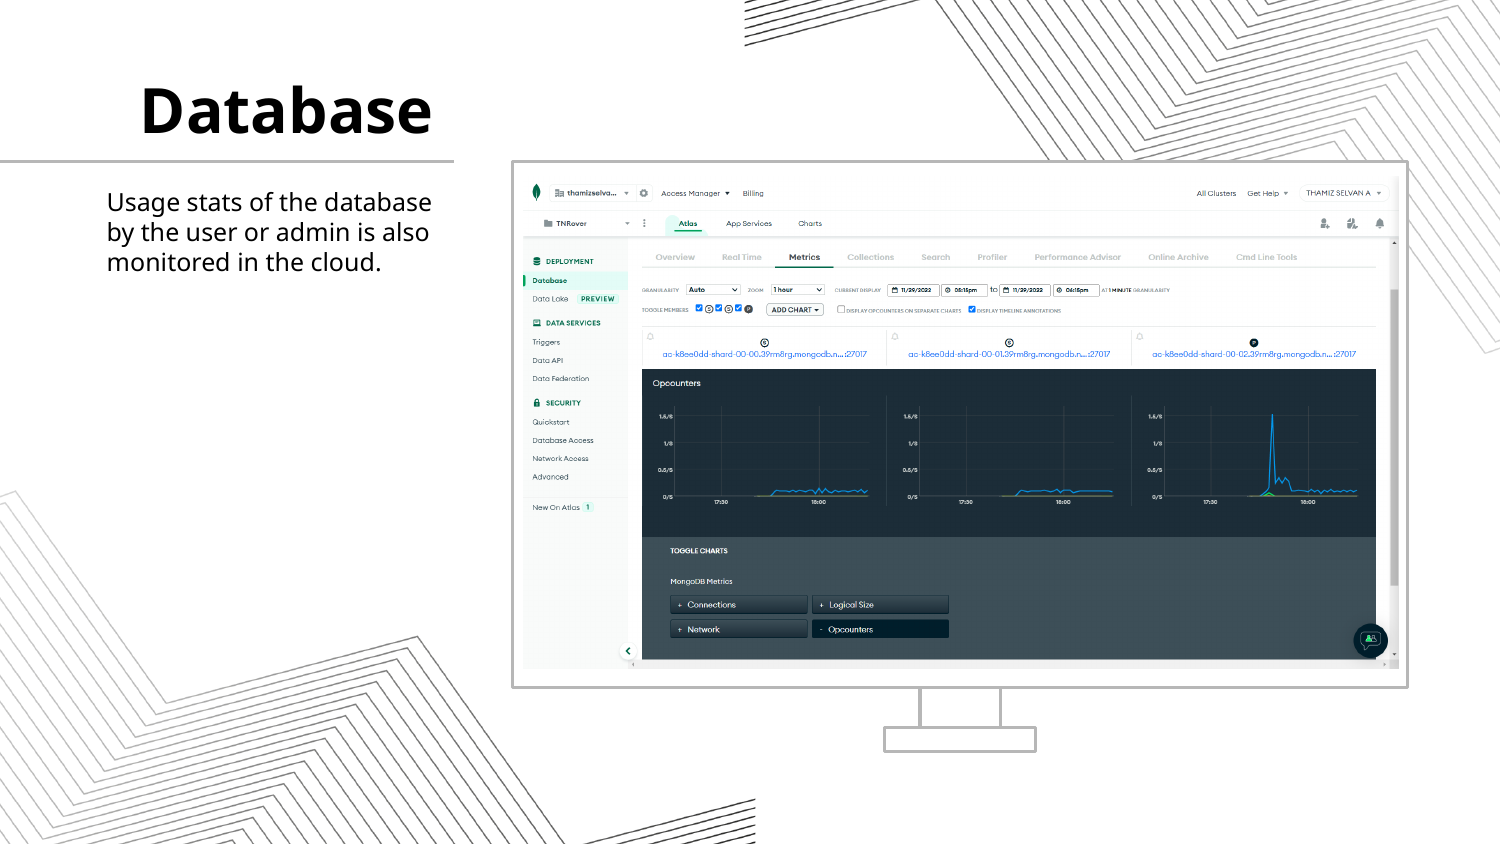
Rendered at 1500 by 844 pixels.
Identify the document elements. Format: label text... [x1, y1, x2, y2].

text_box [511, 161, 1409, 752]
title Database [124, 71, 451, 160]
picture [0, 490, 756, 844]
picture [744, 0, 1500, 354]
picture [523, 176, 1400, 669]
text_box Usage stats of the database by the user or admin is also monitored in the cloud. [91, 179, 451, 284]
